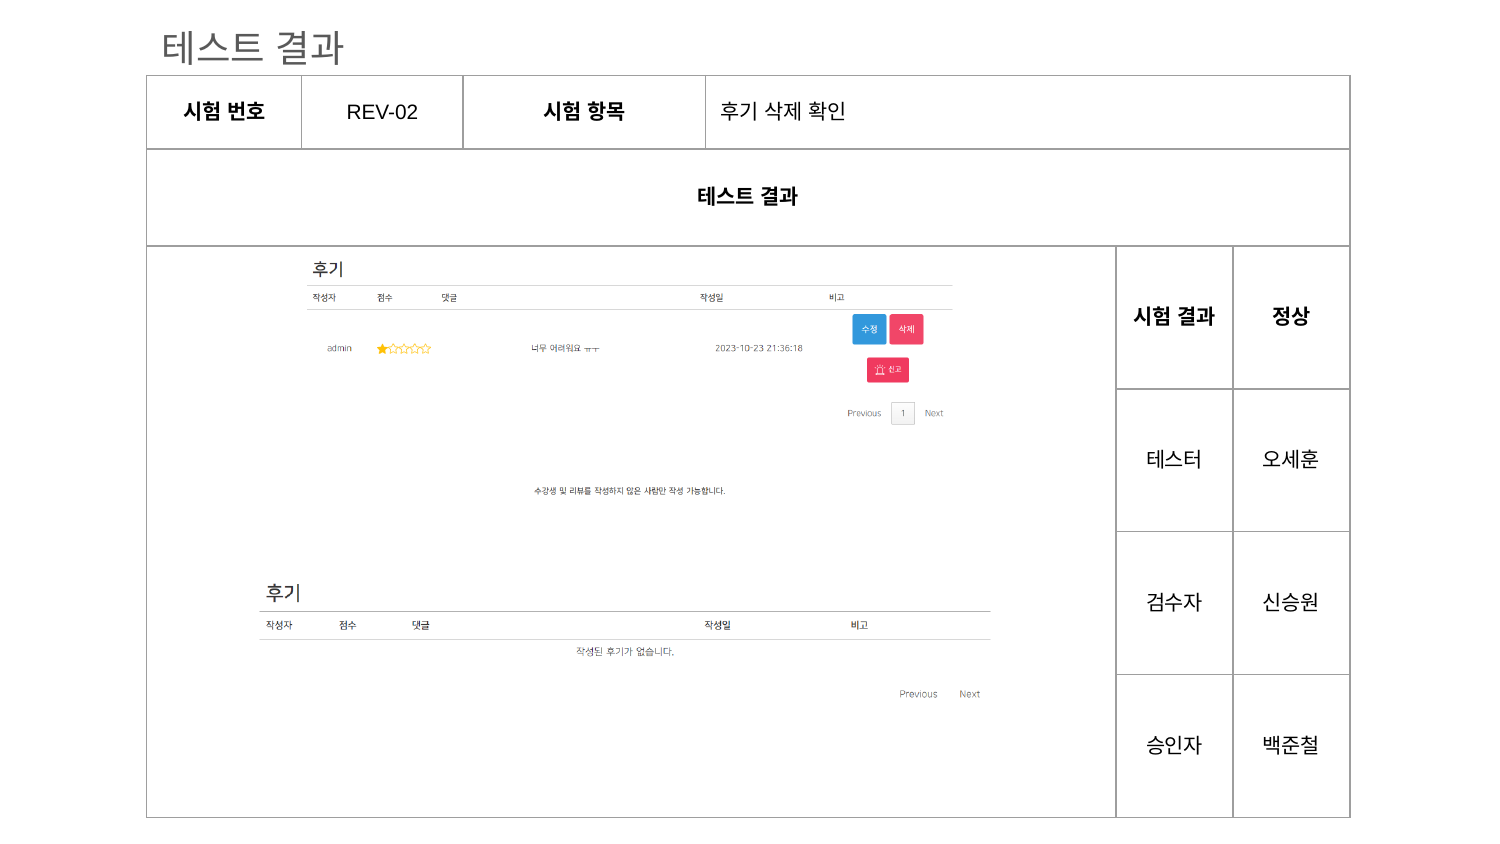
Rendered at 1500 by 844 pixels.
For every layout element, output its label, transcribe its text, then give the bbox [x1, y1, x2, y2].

table_cell 시험 결과 [1117, 247, 1232, 388]
table_header 시험 항목 [464, 76, 705, 148]
table_header REV-02 [302, 76, 462, 148]
table_cell [147, 247, 1115, 817]
table_header 시험 번호 [147, 76, 301, 148]
table_cell 테스터 [1117, 390, 1232, 531]
table_cell 승인자 [1117, 675, 1232, 817]
table_cell 검수자 [1117, 532, 1232, 674]
table_header 후기 삭제 확인 [706, 76, 1349, 148]
picture [238, 568, 1025, 722]
table_header 테스트 결과 [147, 150, 1349, 245]
table_cell 오세훈 [1234, 390, 1349, 531]
table_cell 신승원 [1234, 532, 1349, 674]
table_cell 정상 [1234, 247, 1349, 388]
subtitle 테스트 결과 [146, 3, 396, 69]
picture [294, 251, 969, 526]
table_cell 백준철 [1234, 675, 1349, 817]
